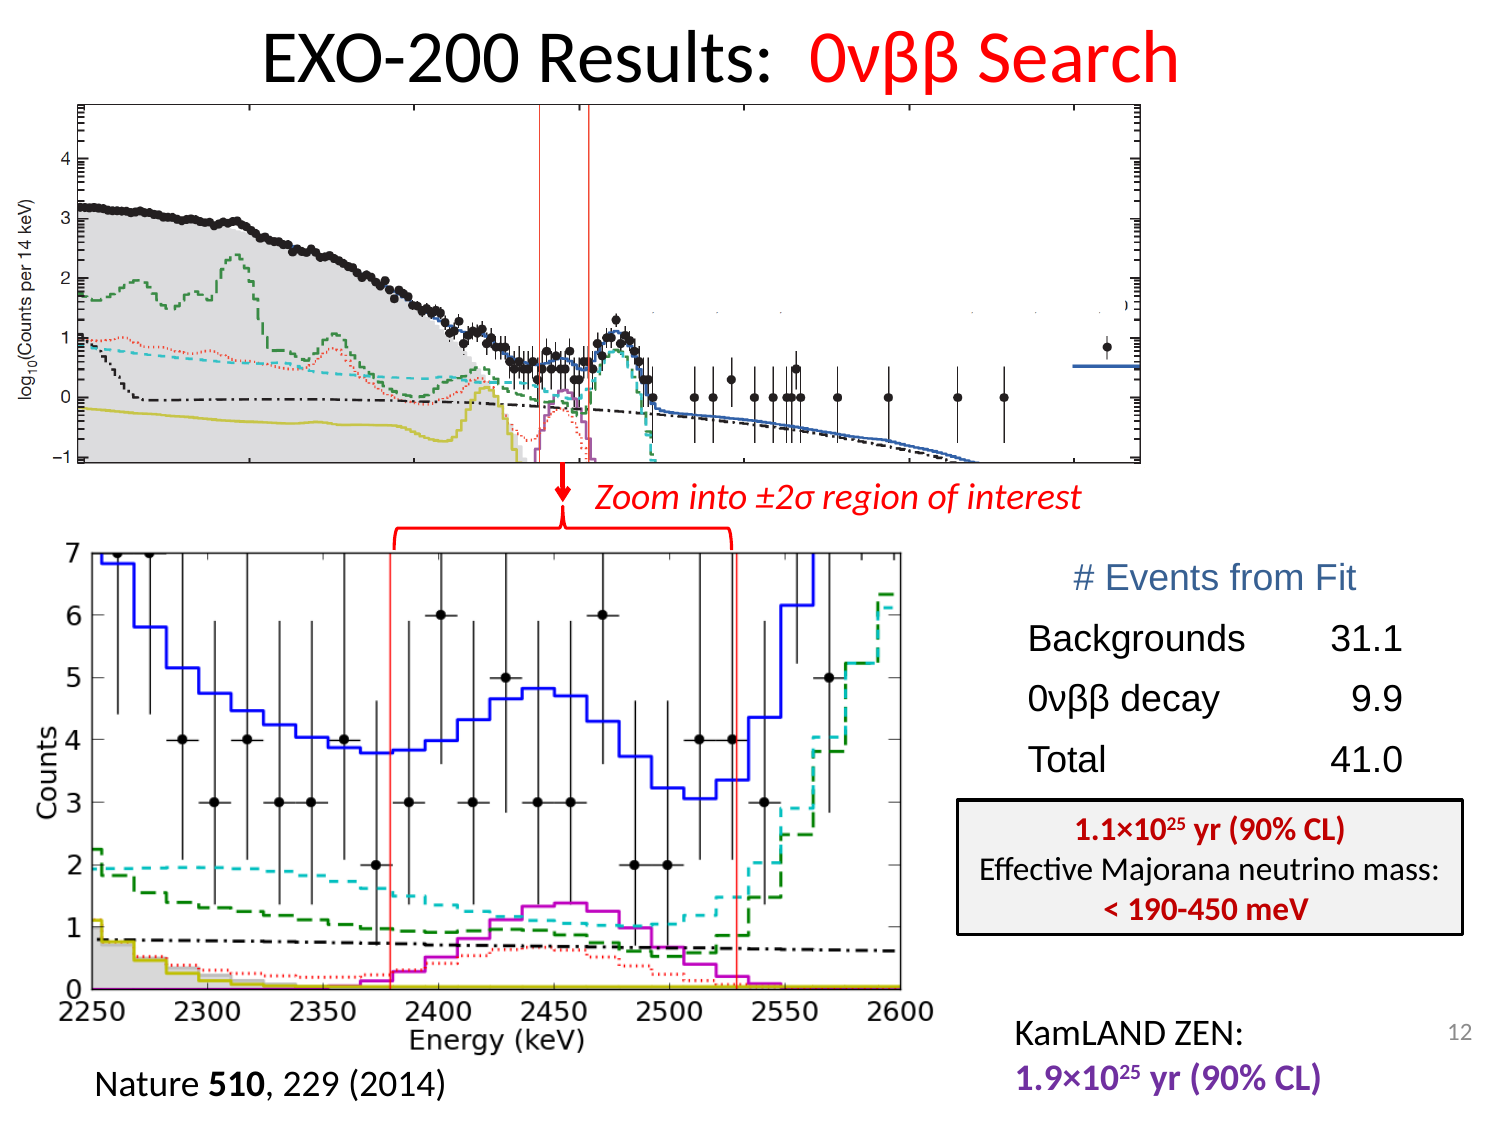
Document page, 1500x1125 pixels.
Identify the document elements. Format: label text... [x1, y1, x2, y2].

table_header # Events from Fit [1013, 549, 1418, 610]
table_cell 41.0 [1293, 731, 1418, 791]
table_cell Total [1013, 731, 1293, 791]
slide_number 12 [1137, 999, 1488, 1060]
text_box [560, 507, 565, 523]
table_cell 0νββ decay [1013, 670, 1293, 731]
text_box Nature 510, 229 (2014) [79, 1084, 462, 1112]
table_cell Backgrounds [1013, 610, 1293, 670]
text_box EXO-200 Results: 0νββ Search [246, 0, 1197, 88]
picture [18, 524, 955, 1076]
picture [1, 89, 1226, 469]
text_box Zoom into ±2σ region of interest [580, 477, 1098, 525]
table_cell 9.9 [1293, 670, 1418, 731]
table_cell 31.1 [1293, 610, 1418, 670]
